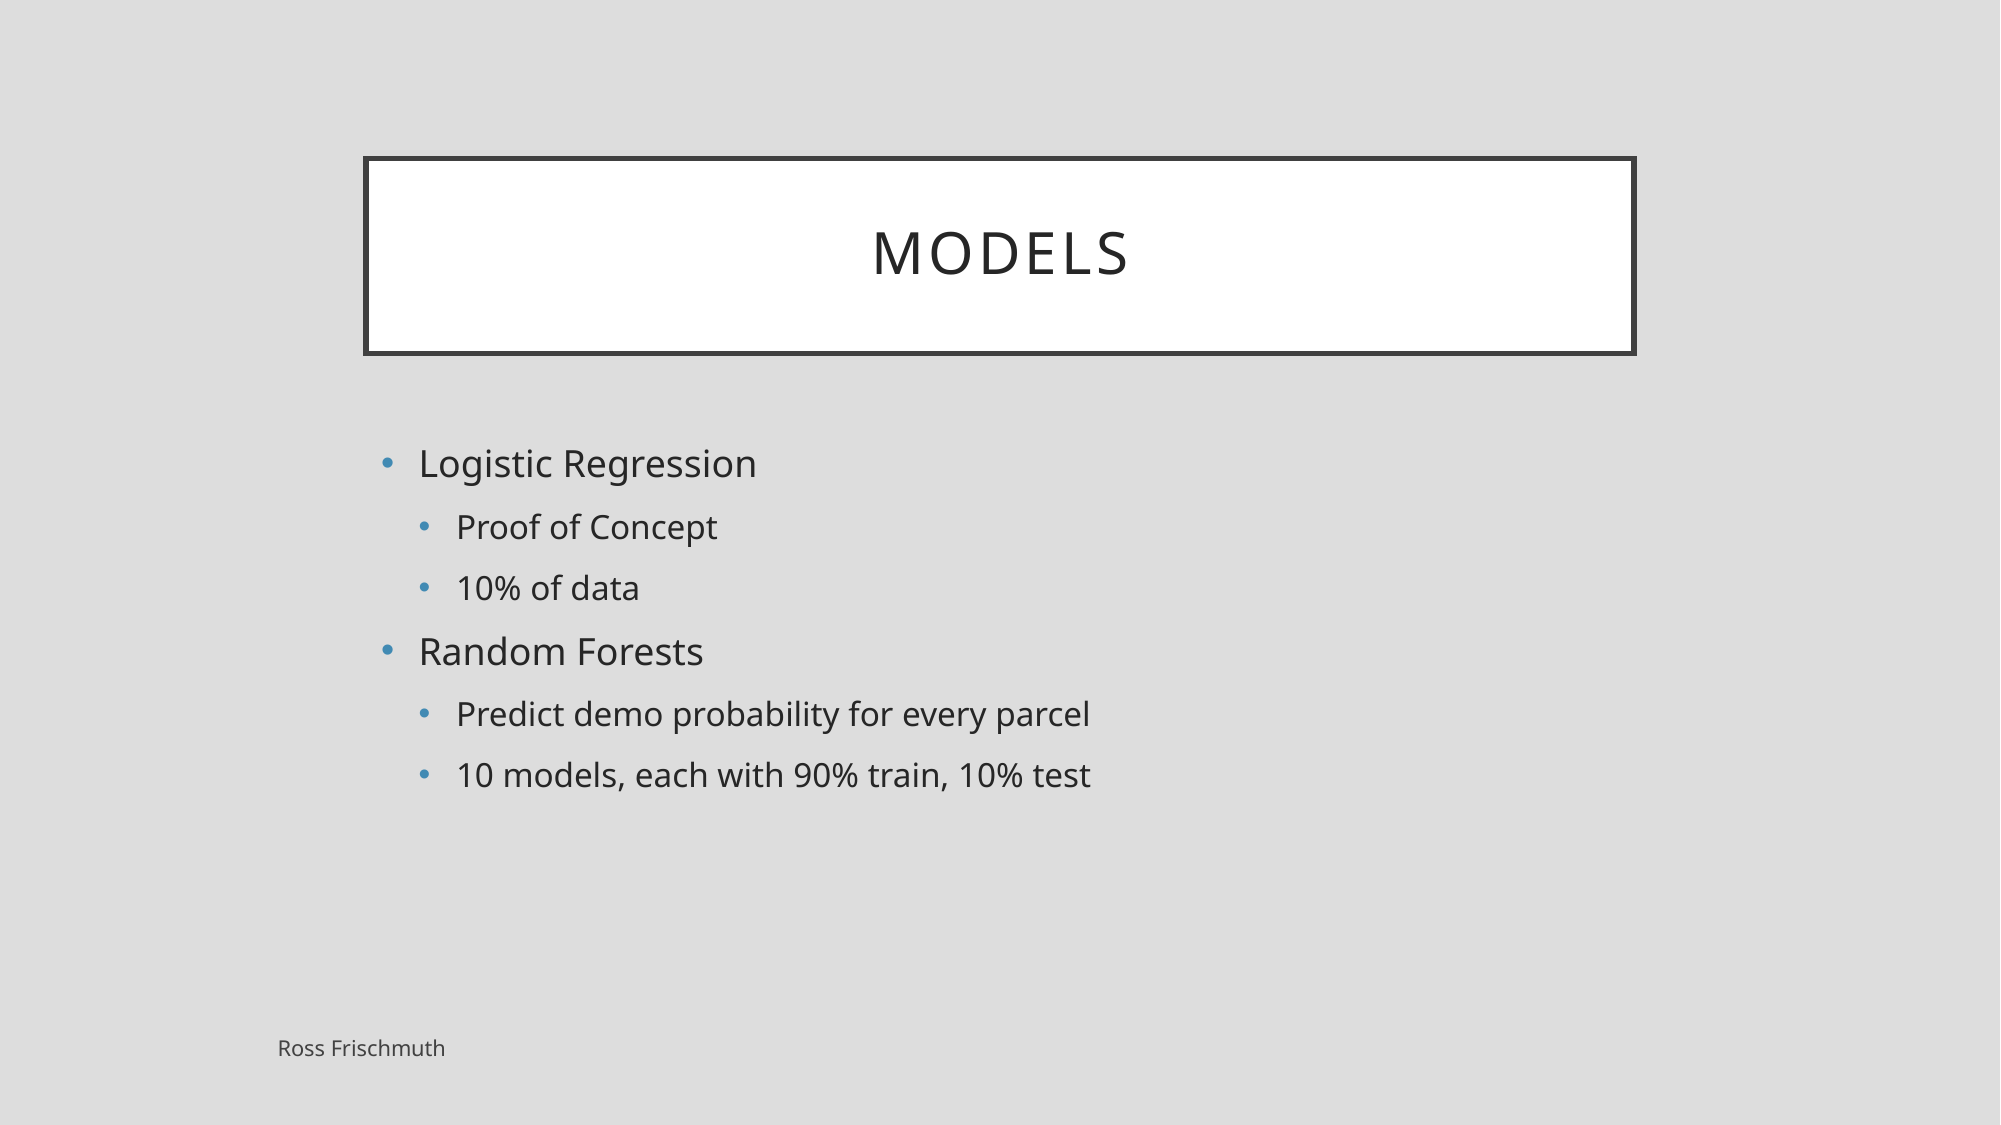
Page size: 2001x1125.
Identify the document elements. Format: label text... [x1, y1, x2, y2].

list Logistic Regression Proof of Concept 10% of data Random Forests Predict demo probability for every parcel 10 models, each with 90% train, 10% test [366, 432, 1634, 942]
footer Ross Frischmuth [262, 1023, 1231, 1076]
title Models [363, 156, 1637, 356]
